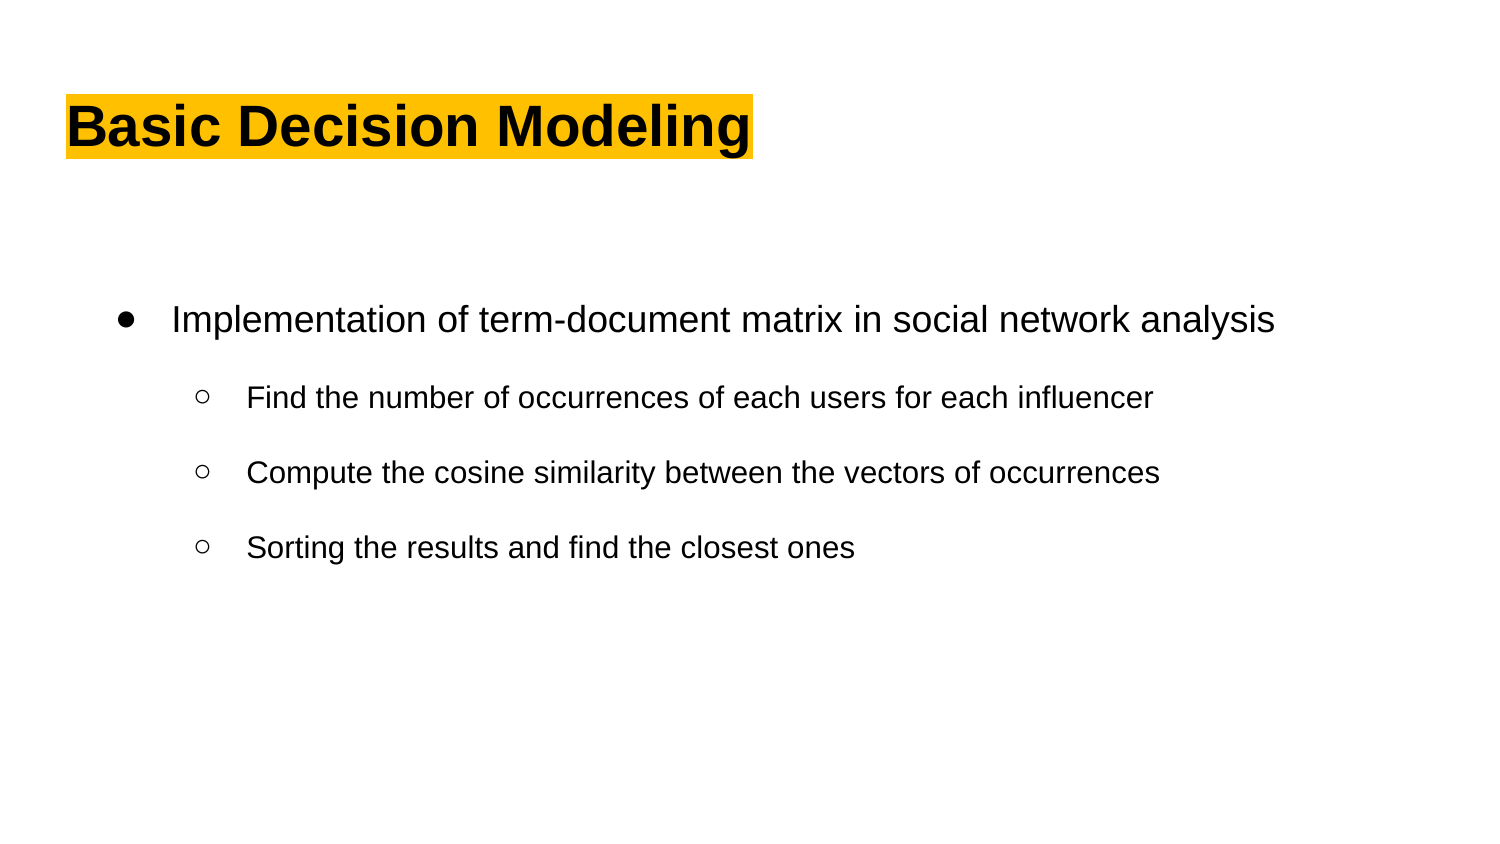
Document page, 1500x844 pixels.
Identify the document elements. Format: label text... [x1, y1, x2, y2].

title Basic Decision Modeling [51, 72, 1449, 167]
text_box Implementation of term-document matrix in social network analysis Find the number of occurrences of each users for each influencer Compute the cosine similarity between the vectors of occurrences Sorting the results and find the closest ones [81, 234, 1432, 580]
